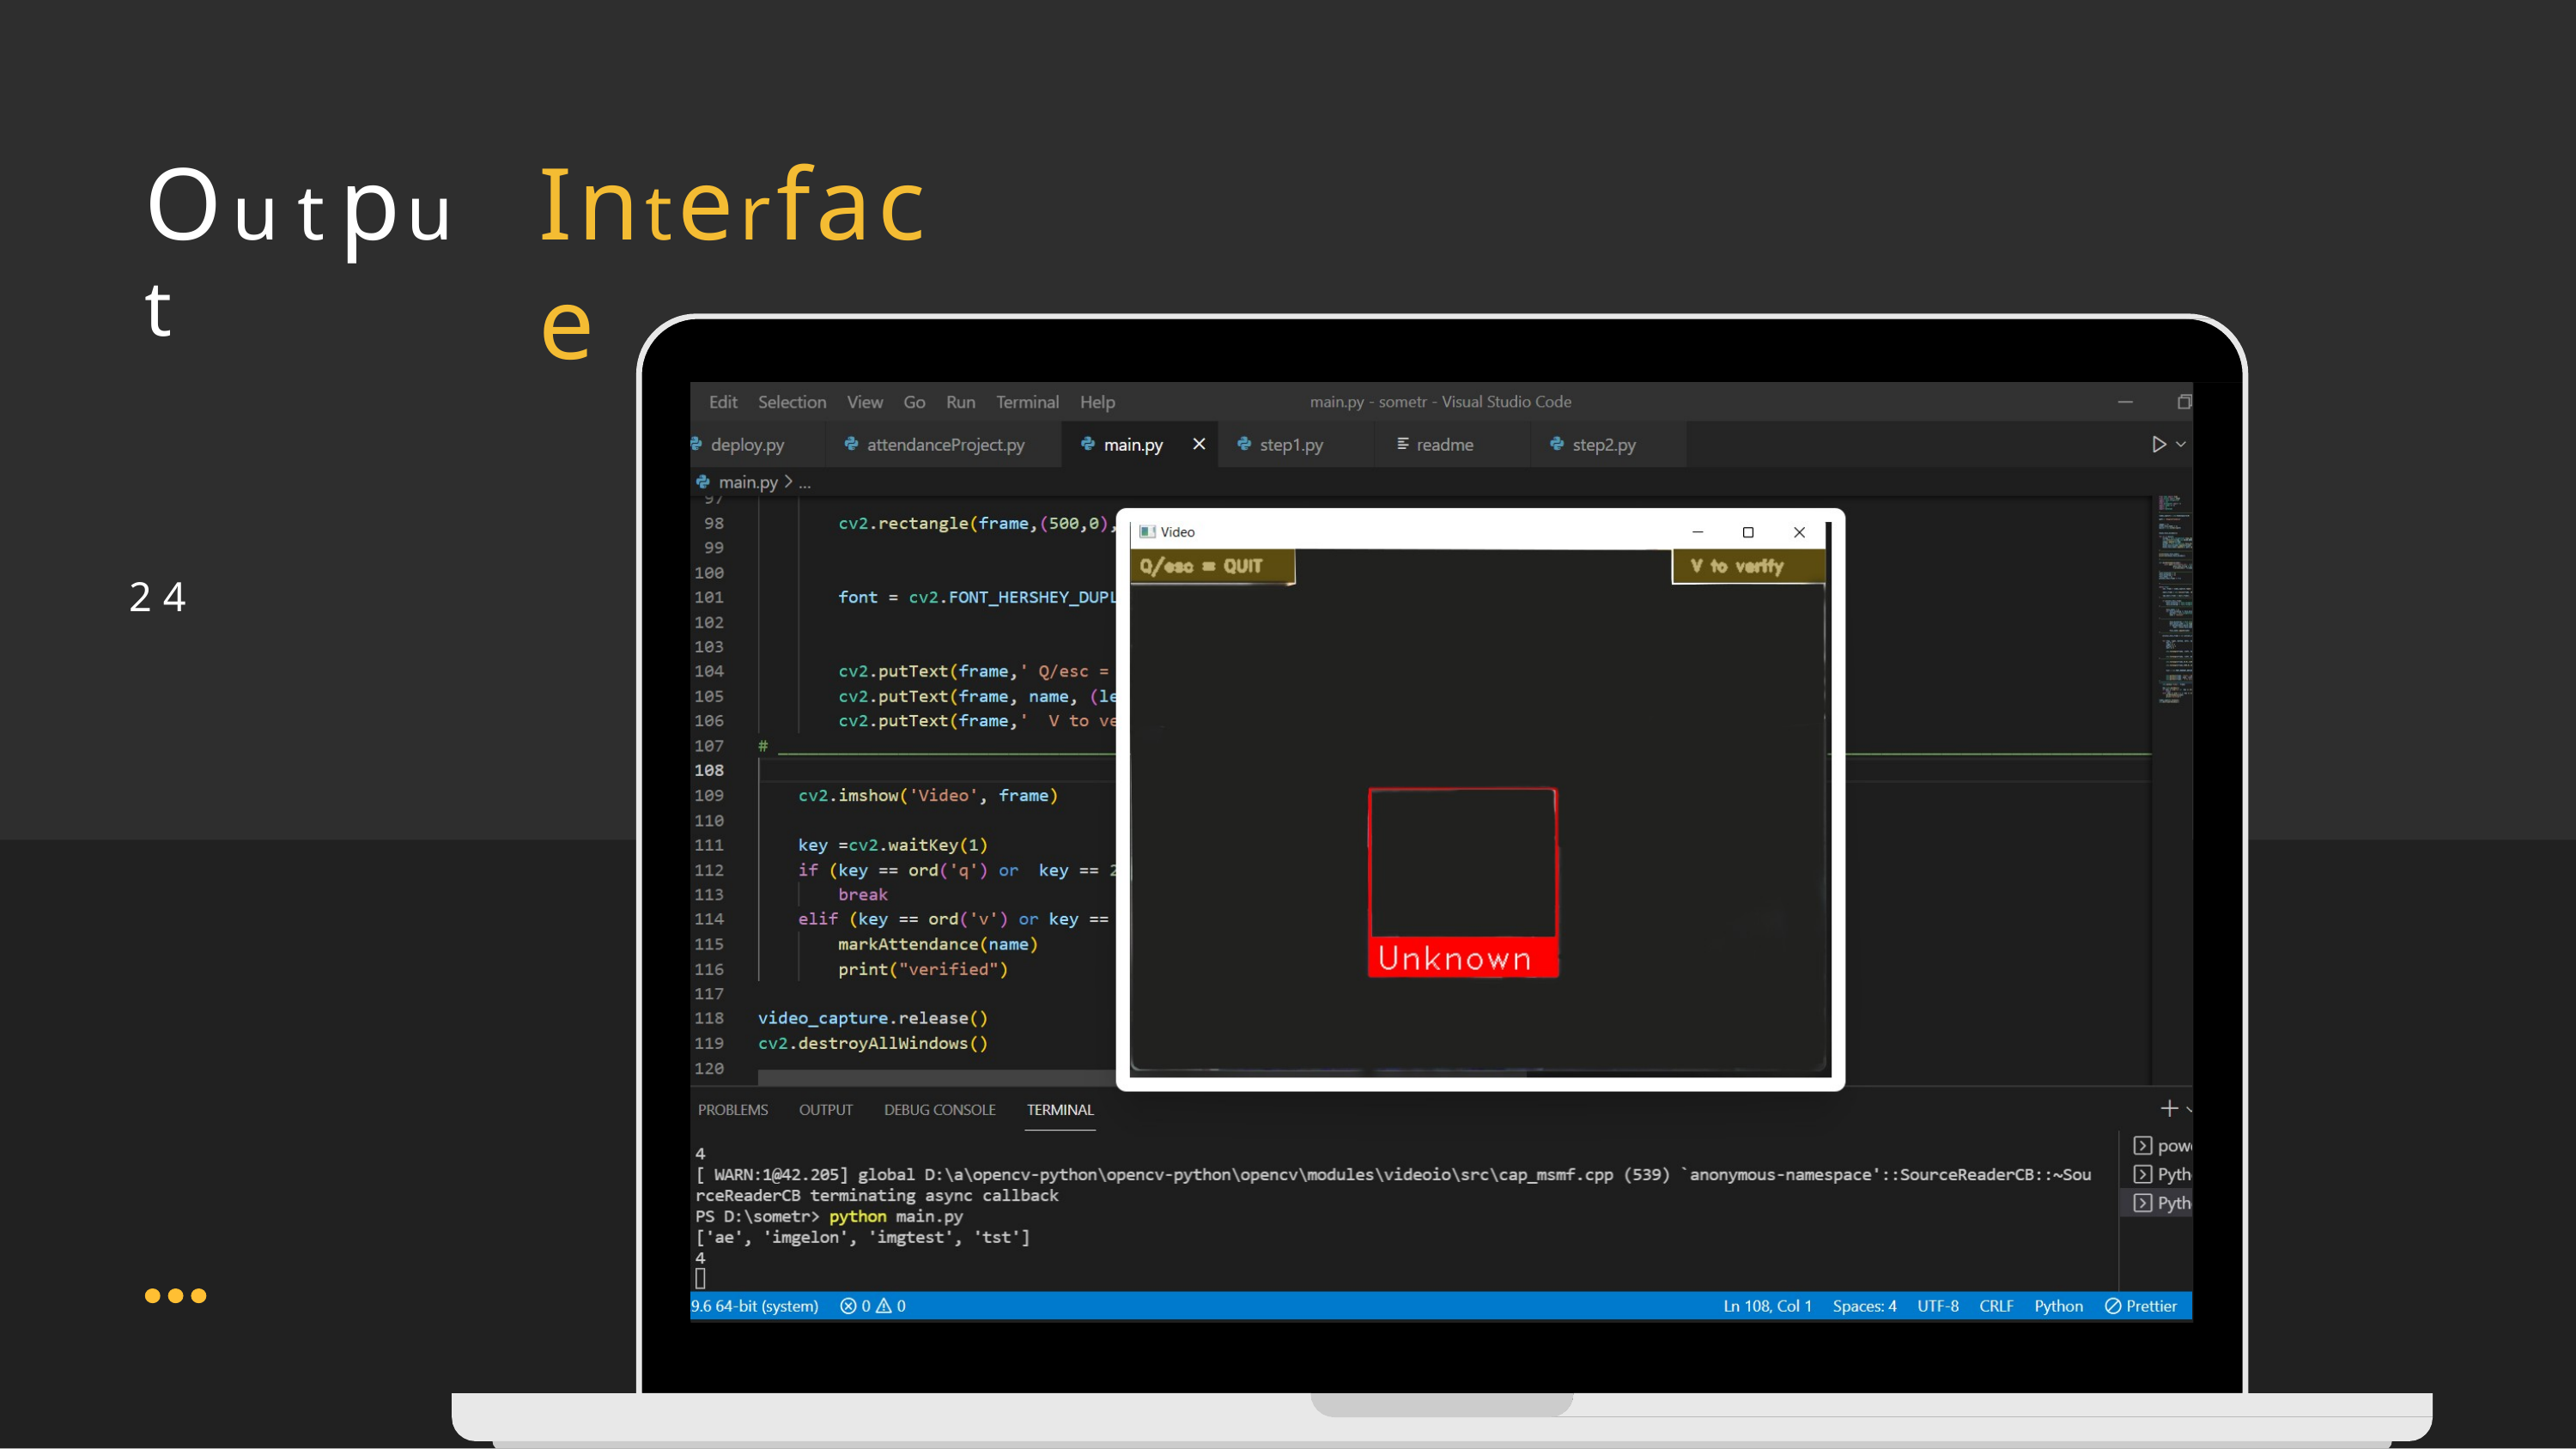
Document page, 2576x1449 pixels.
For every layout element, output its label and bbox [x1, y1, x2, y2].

text_box [0, 0, 2576, 1449]
